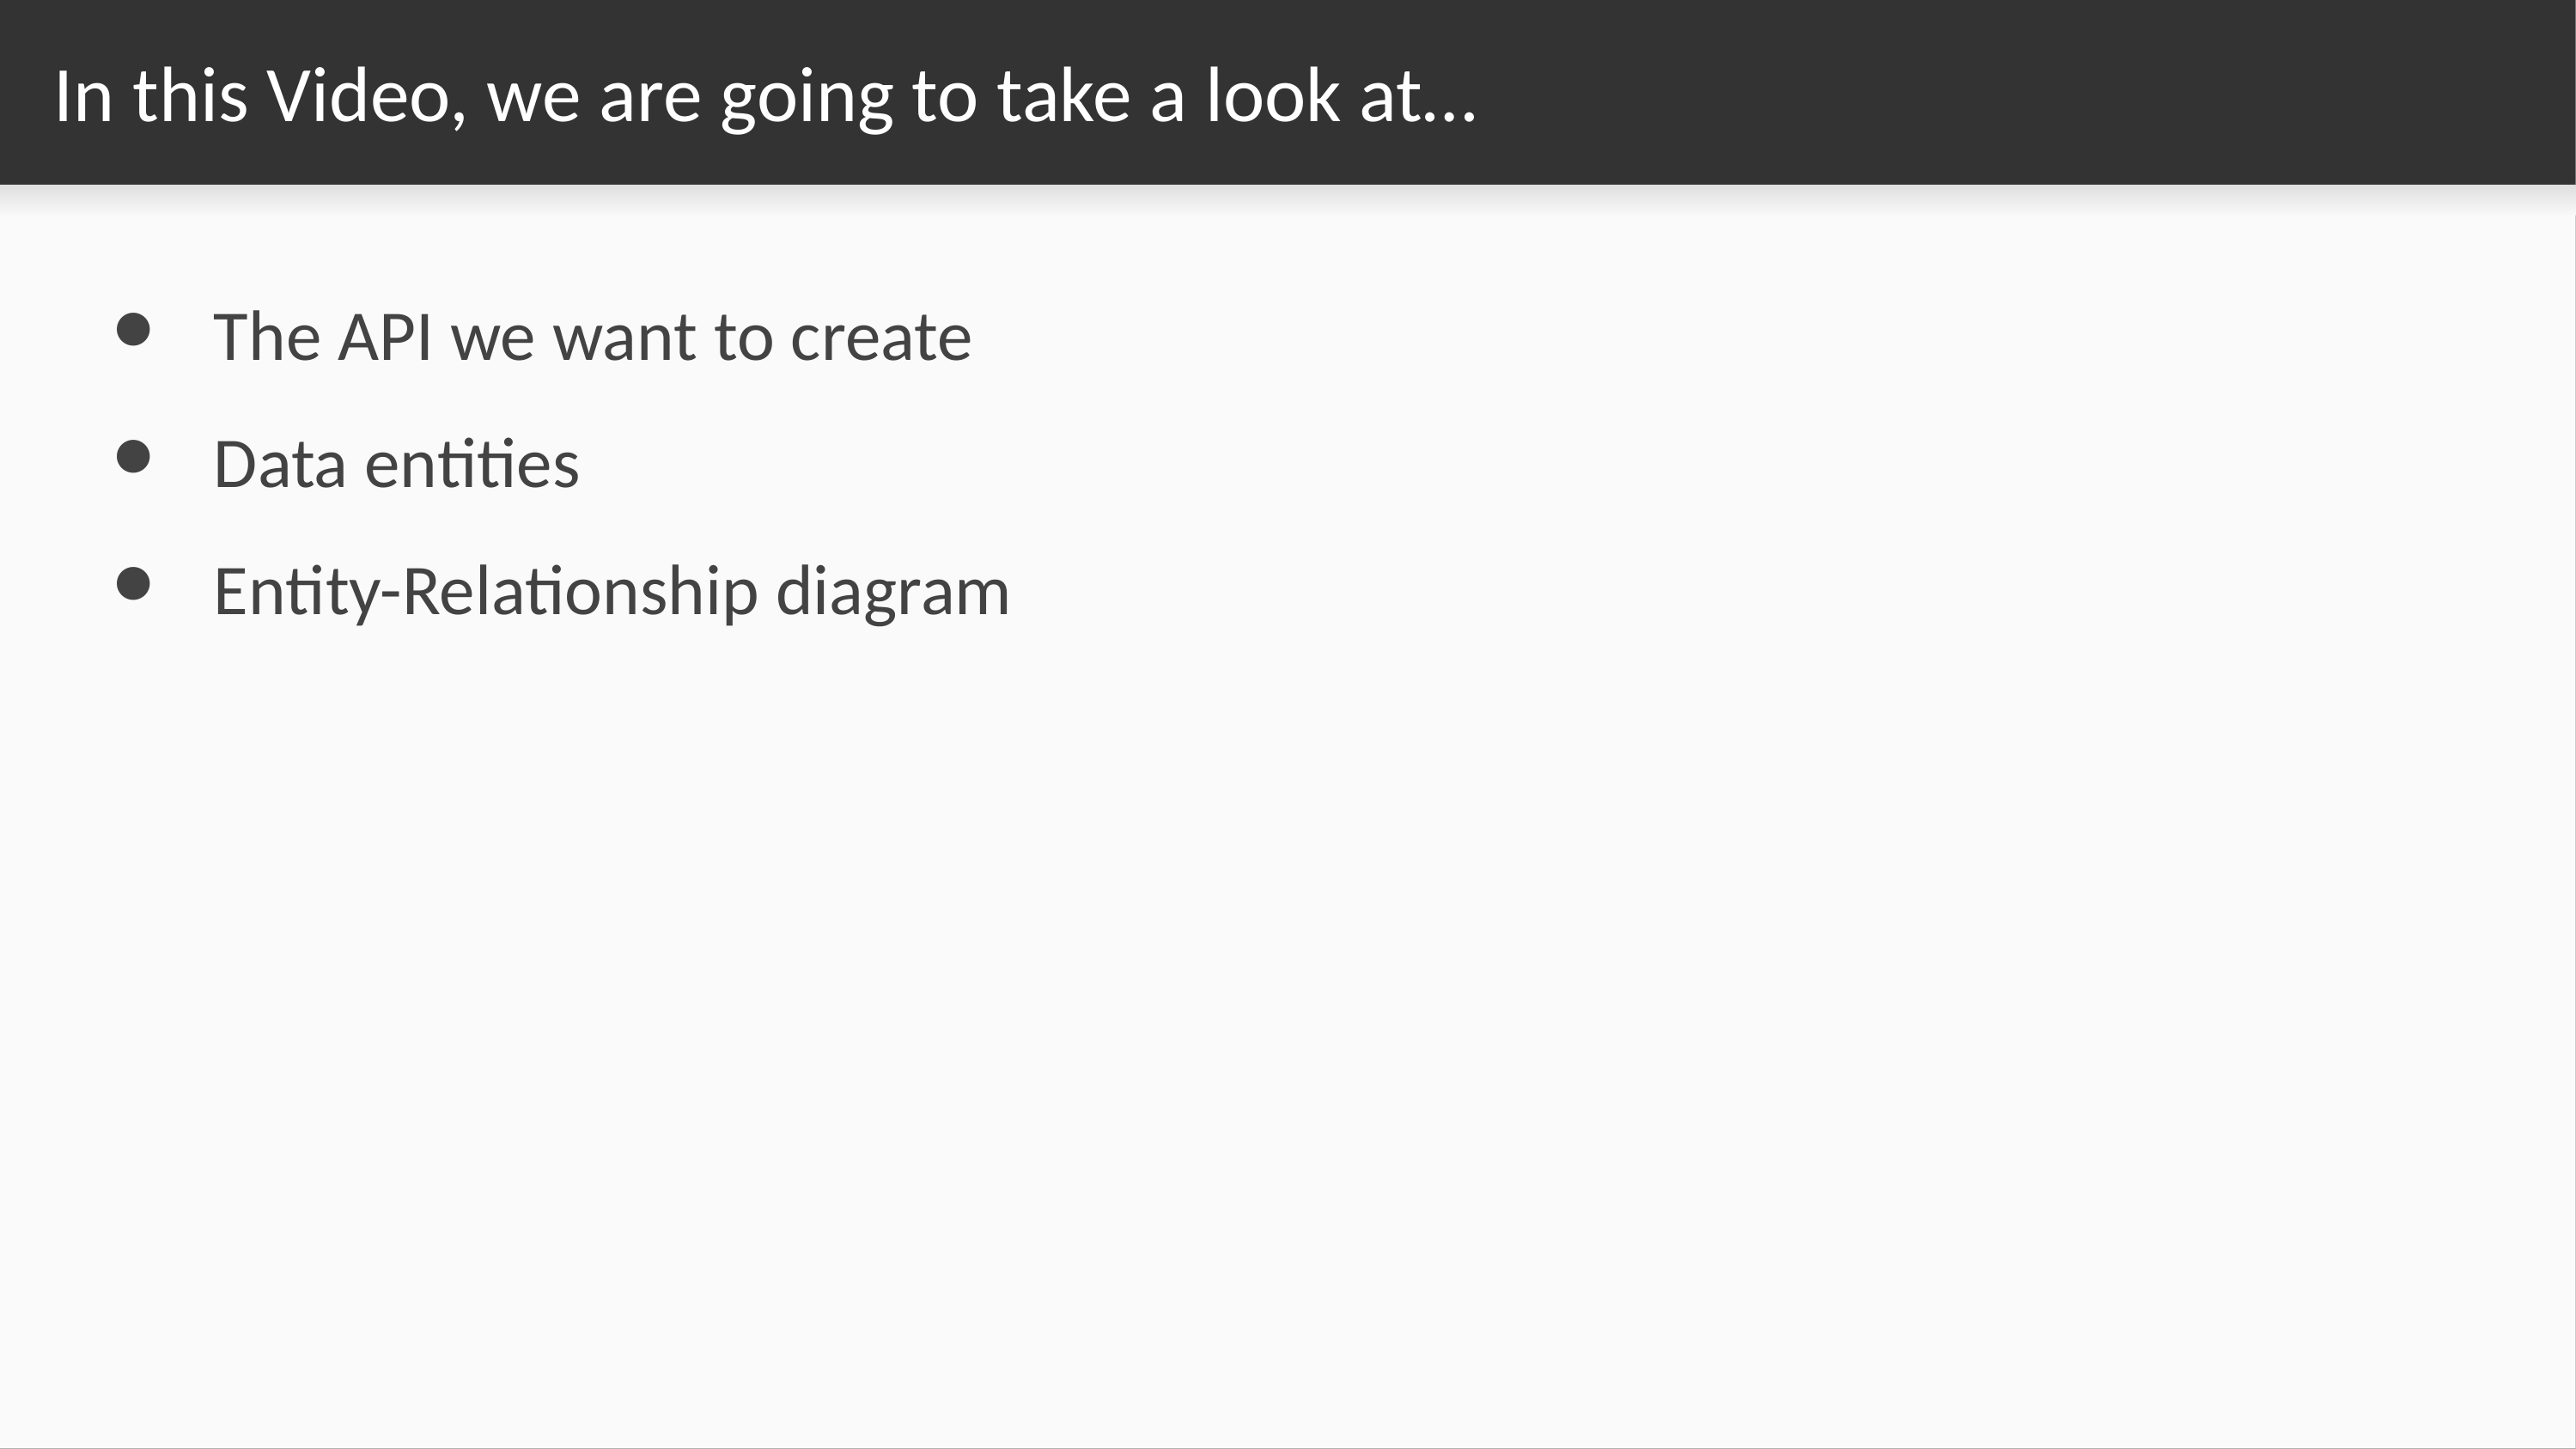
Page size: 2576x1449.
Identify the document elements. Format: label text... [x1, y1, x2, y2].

list The API we want to create Data entities Entity-Relationship diagram [59, 250, 2514, 704]
title In this Video, we are going to take a look at… [27, 4, 2514, 175]
